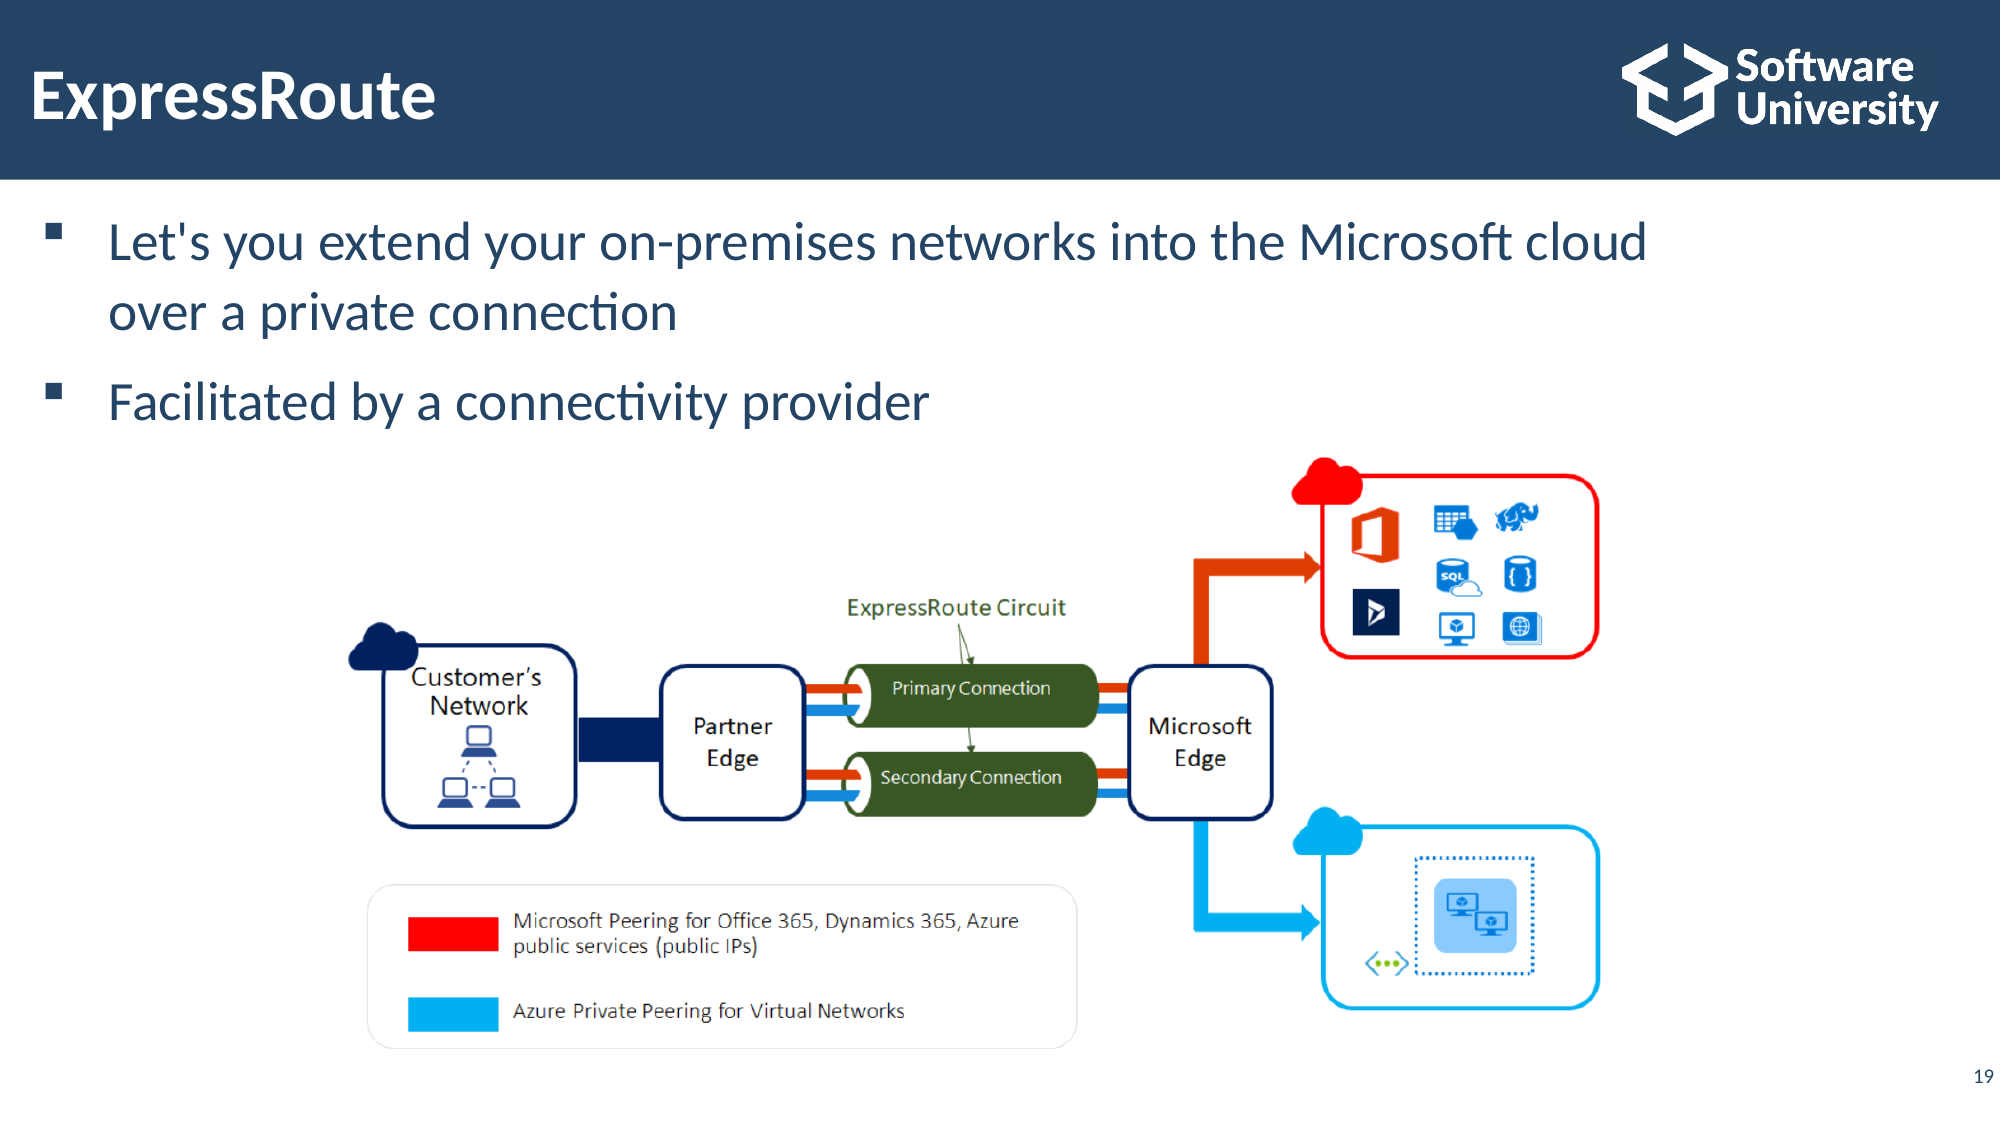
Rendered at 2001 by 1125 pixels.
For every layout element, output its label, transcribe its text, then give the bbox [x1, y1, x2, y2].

picture [342, 441, 1658, 1066]
picture [1622, 43, 1939, 136]
slide_number 19 [1929, 1049, 2000, 1100]
title ExpressRoute [12, 18, 1591, 164]
text_box Let's you extend your on-premises networks into the Microsoft cloud over a private connection Facilitated by a connectivity provider [23, 196, 1957, 442]
